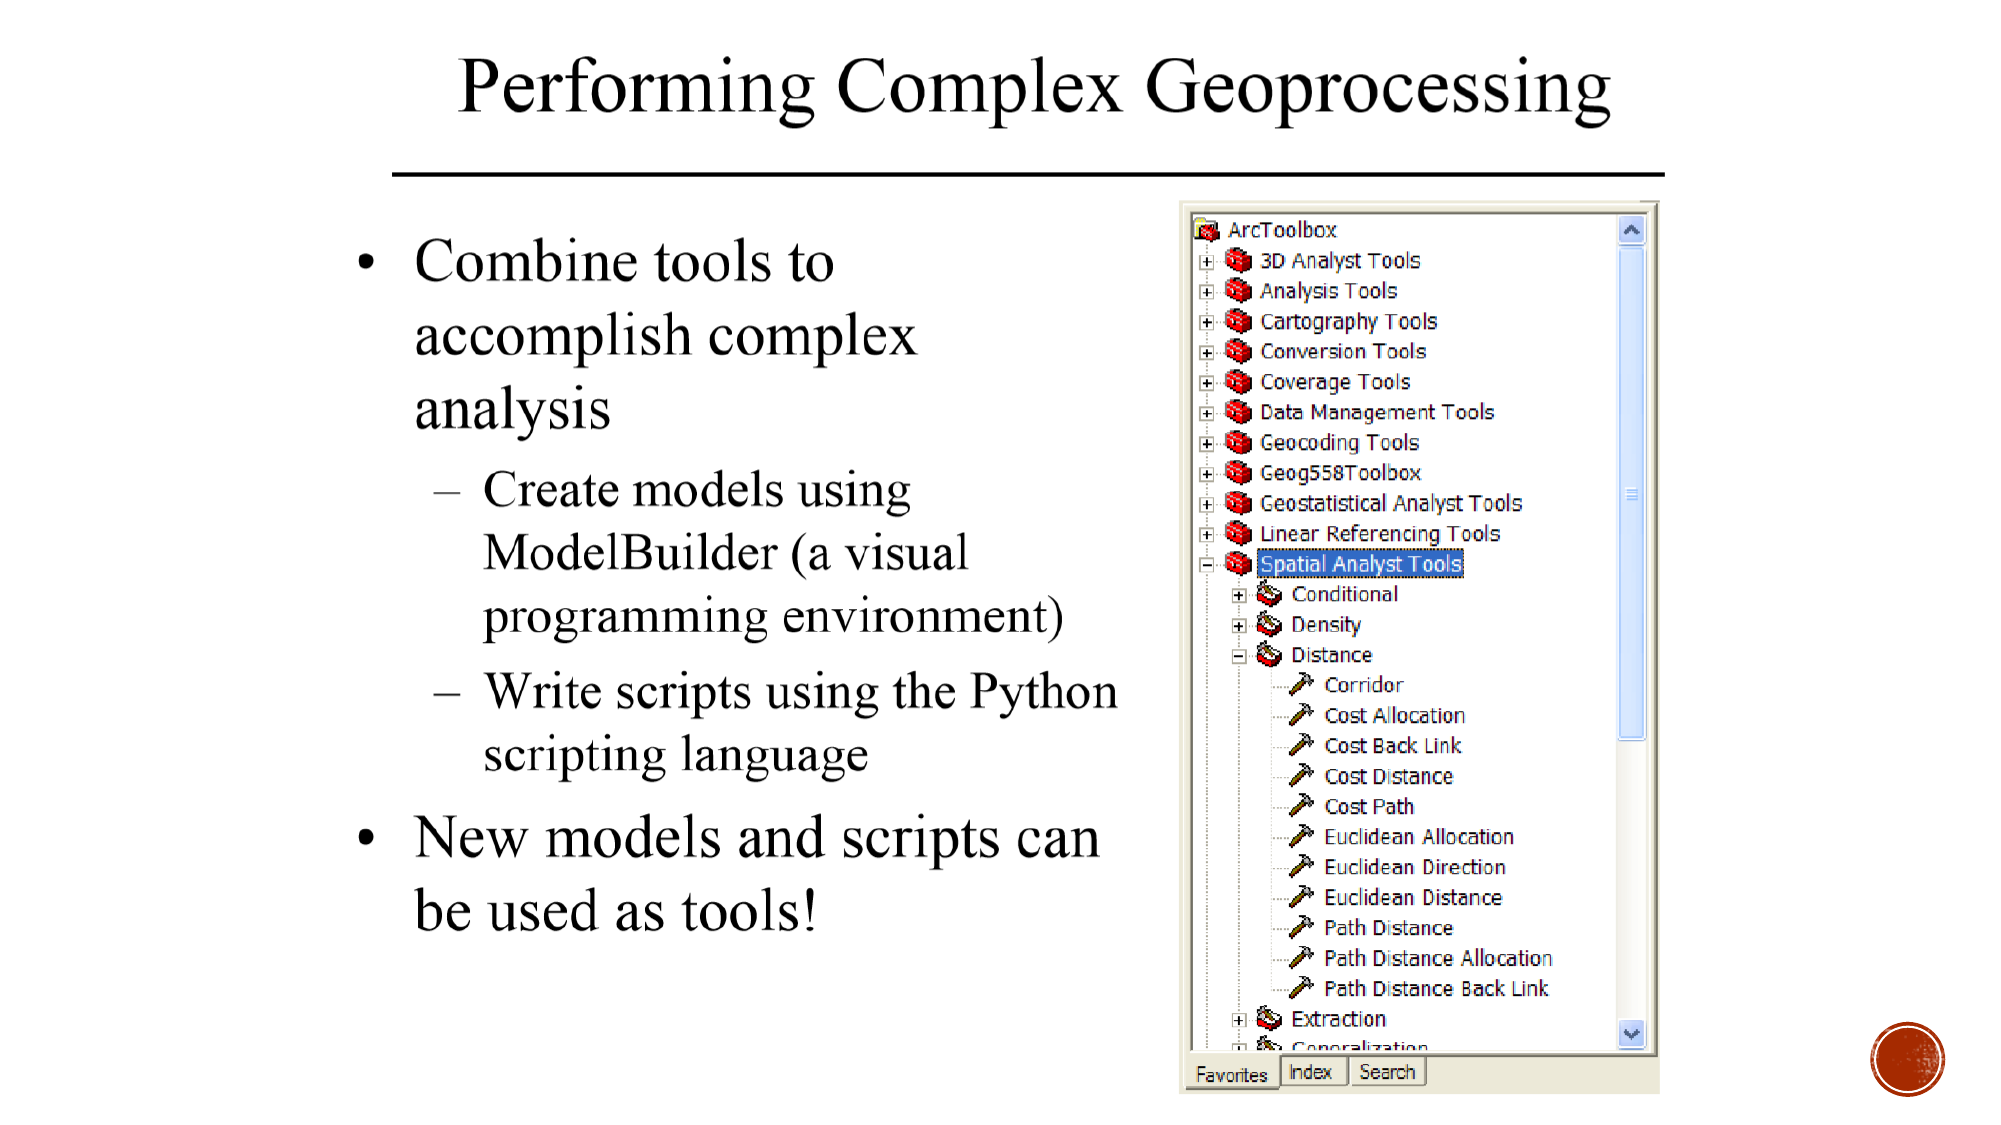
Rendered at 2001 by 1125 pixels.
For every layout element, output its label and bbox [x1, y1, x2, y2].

picture [301, 0, 1699, 1125]
